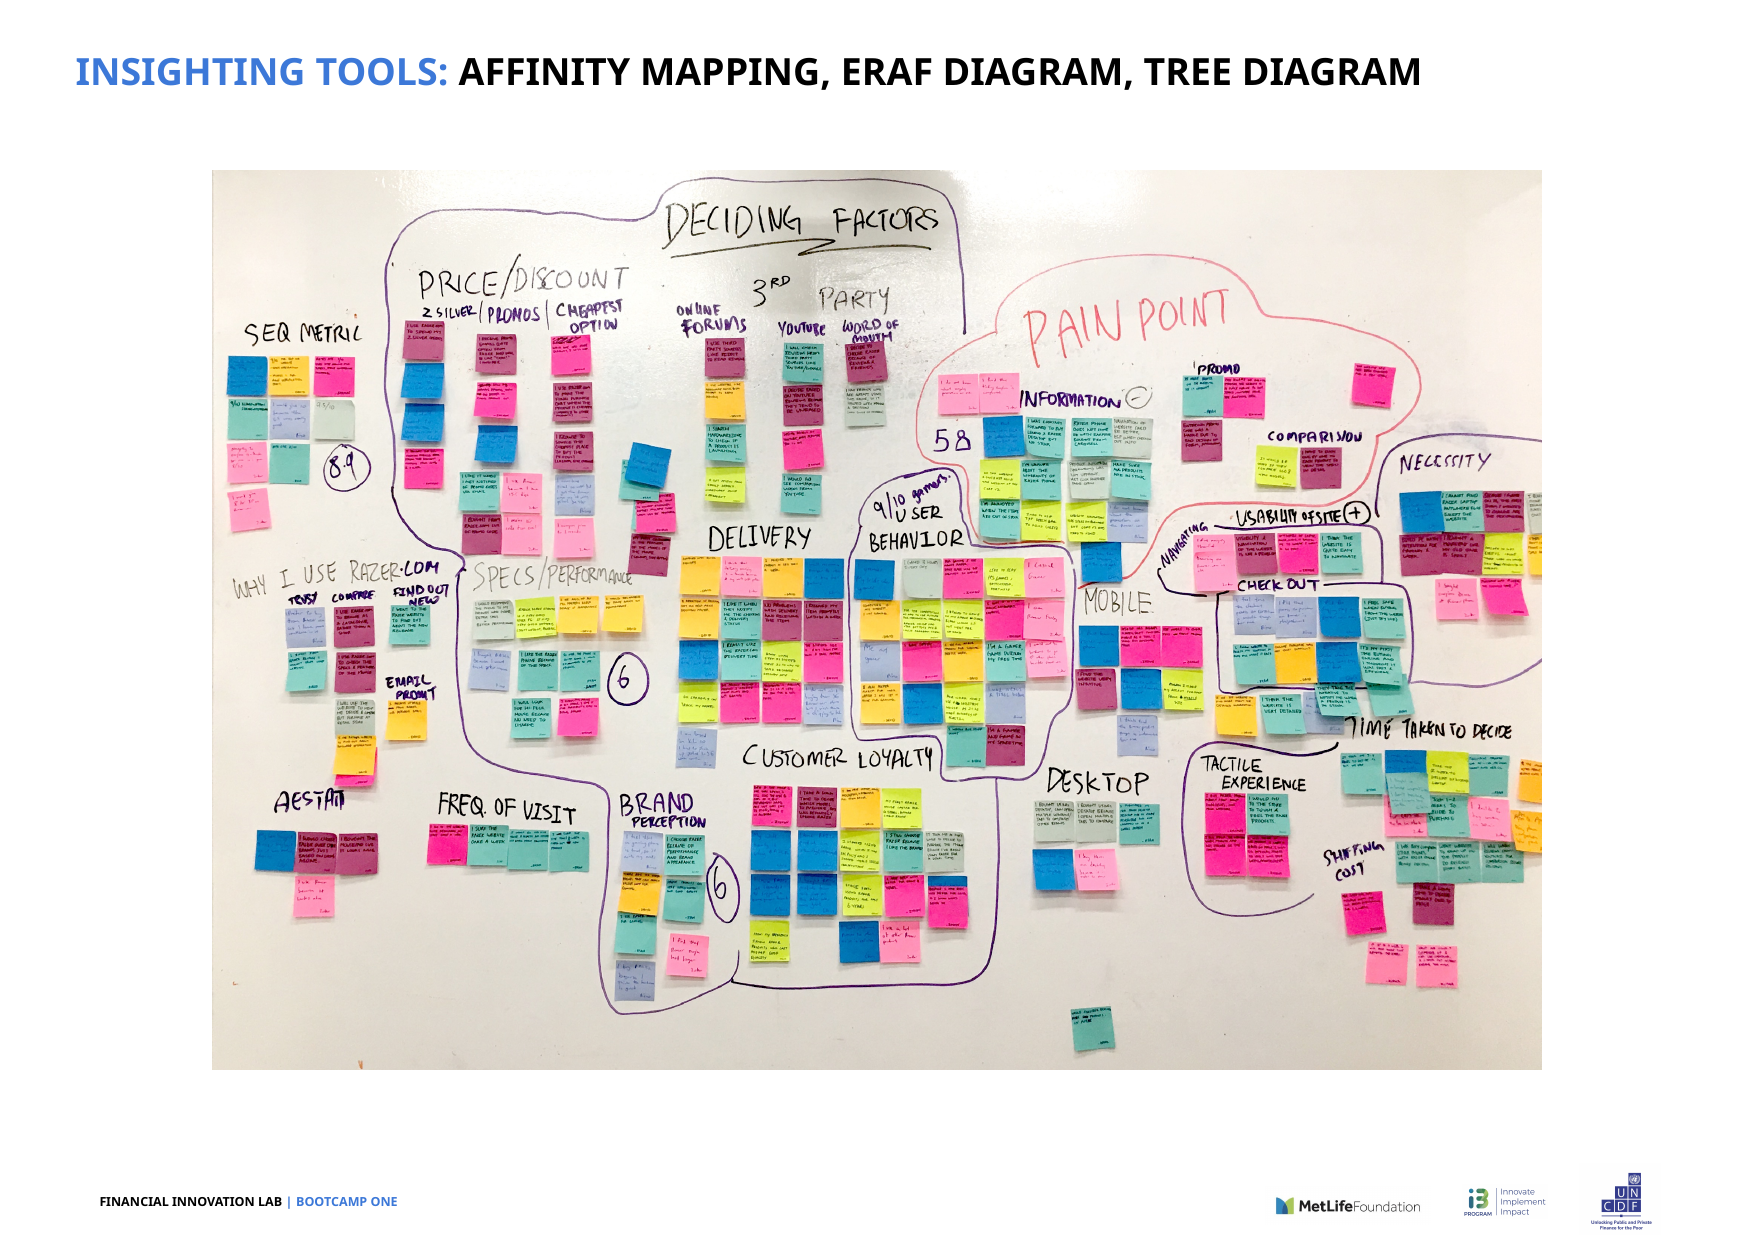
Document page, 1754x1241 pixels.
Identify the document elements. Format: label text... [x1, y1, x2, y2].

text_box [0, 1163, 1754, 1241]
title INSIGHTING TOOLS: AFFINITY MAPPING, ERAF DIAGRAM, TREE DIAGRAM [56, 48, 1554, 113]
picture [212, 169, 1542, 1071]
